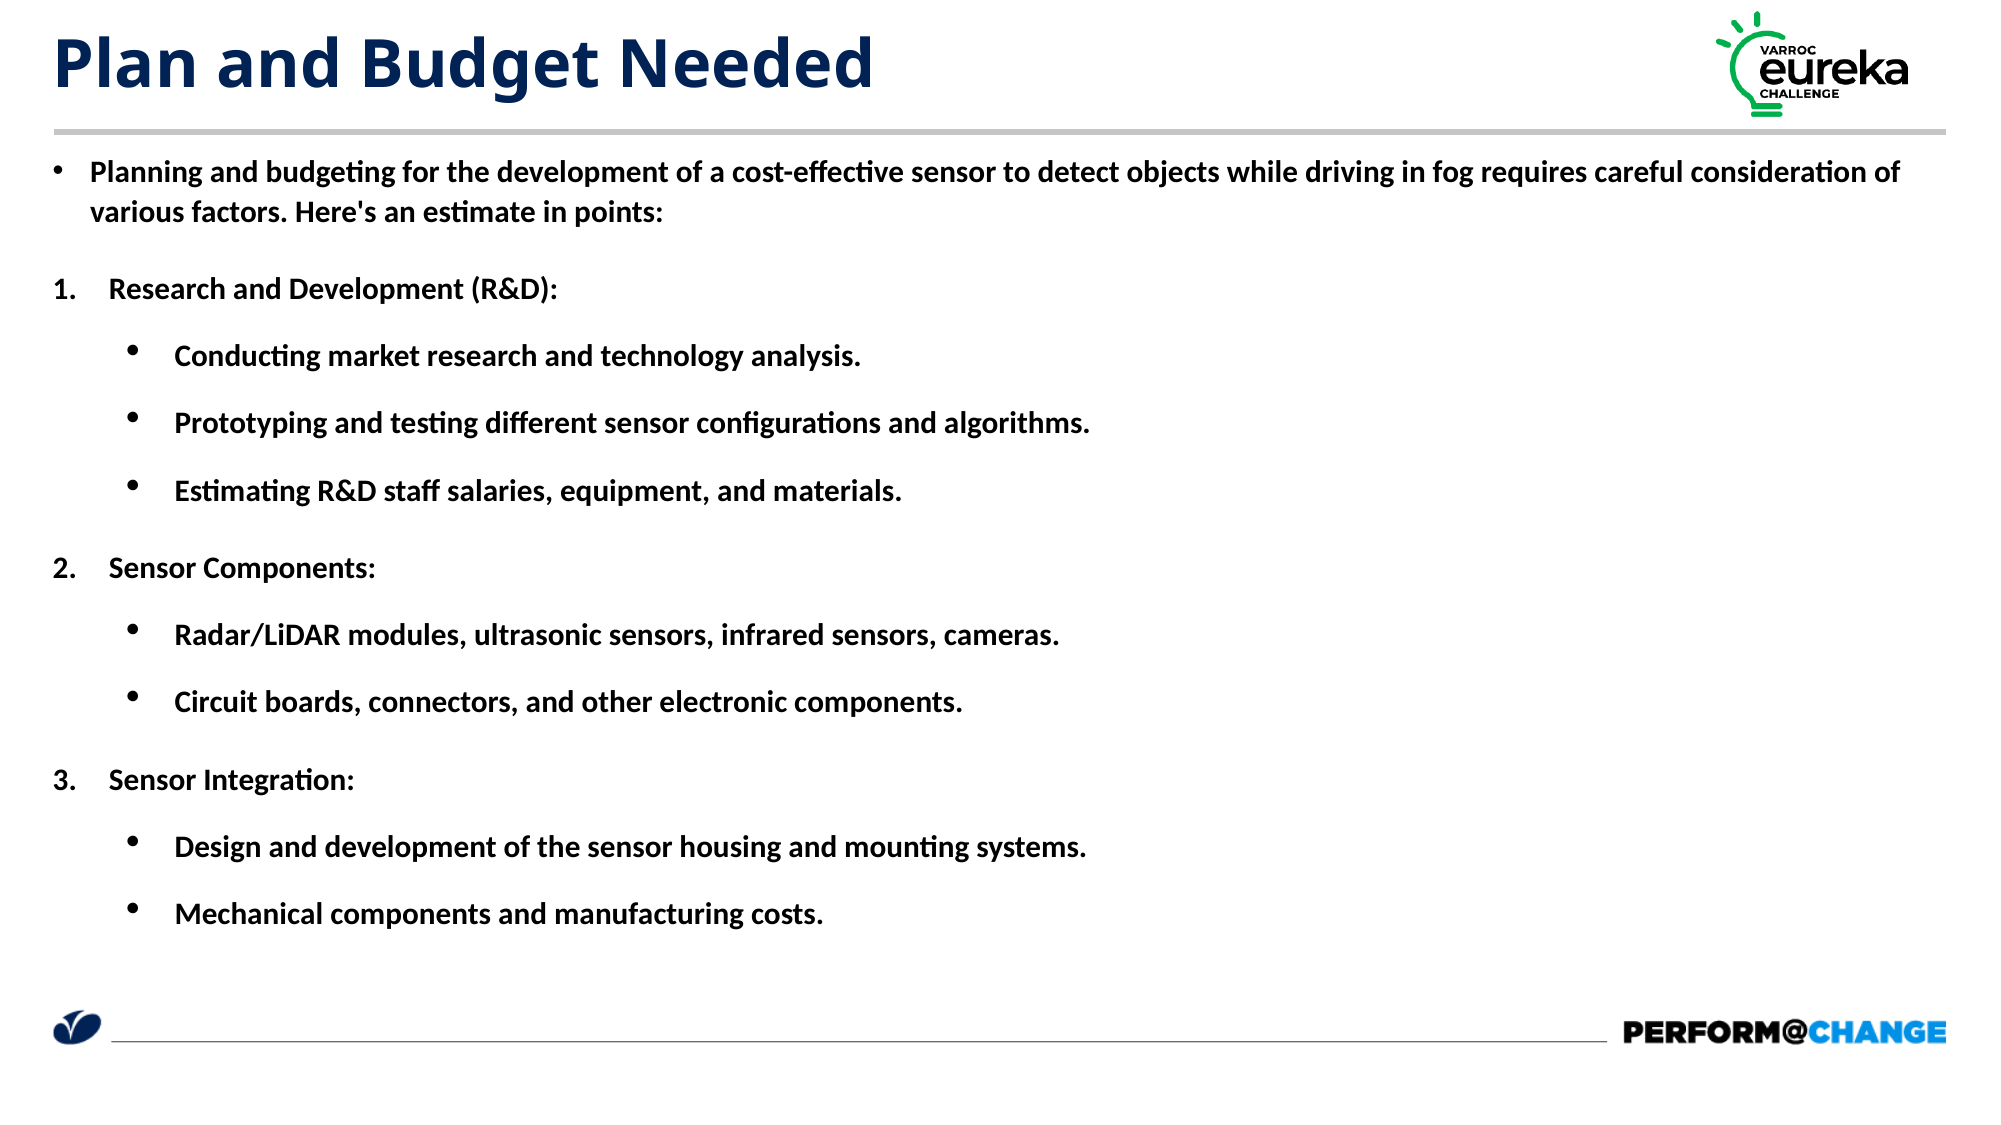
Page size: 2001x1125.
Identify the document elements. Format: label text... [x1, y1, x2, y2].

picture [1705, 6, 1918, 118]
title Plan and Budget Needed [52, 28, 1705, 103]
list Planning and budgeting for the development of a cost-effective sensor to detect objects while driving in fog requires careful consideration of various factors. Here's an estimate in points: Research and Development (R&D): Conducting market research and technology analysis. Prototyping and testing different sensor configurations and algorithms. Estimating R&D staff salaries, equipment, and materials. Sensor Components: Radar/LiDAR modules, ultrasonic sensors, infrared sensors, cameras. Circuit boards, connectors, and other electronic components. Sensor Integration: Design and development of the sensor housing and mounting systems. Mechanical components and manufacturing costs. [52, 146, 1918, 1012]
picture [0, 997, 2000, 1078]
